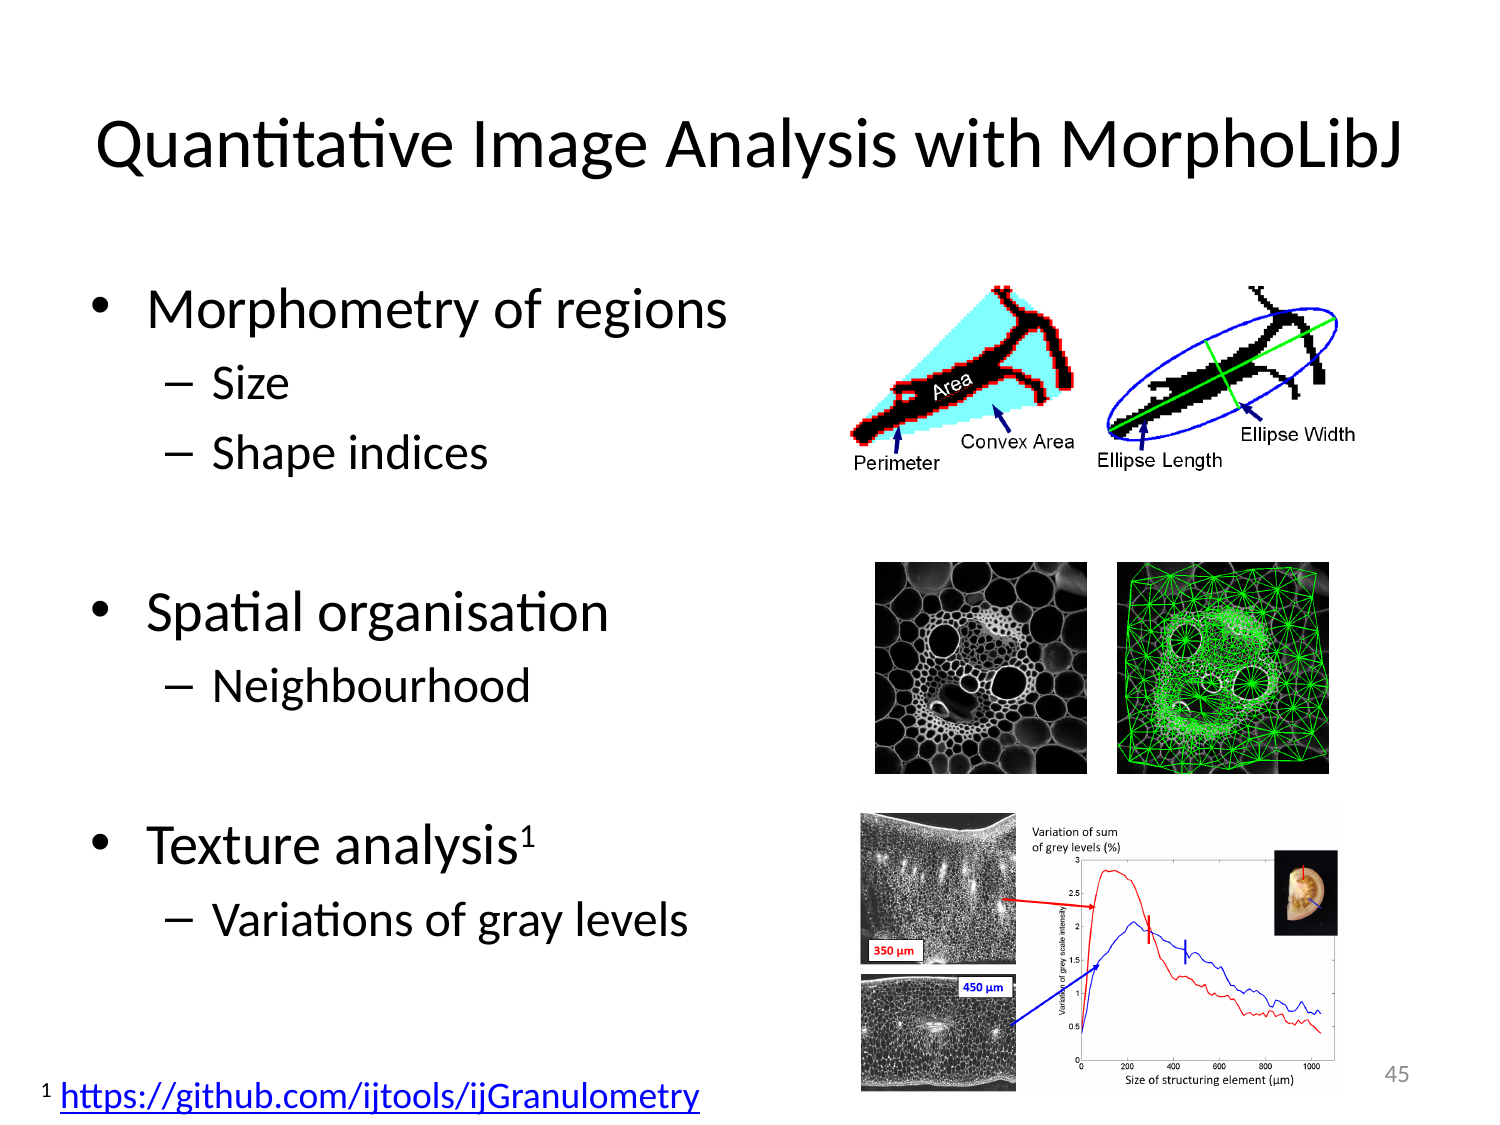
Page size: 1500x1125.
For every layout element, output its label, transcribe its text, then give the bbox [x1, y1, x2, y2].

slide_number 45 [1345, 1042, 1425, 1103]
picture [875, 562, 1087, 774]
text_box 1 https://github.com/ijtools/ijGranulometry [25, 1063, 716, 1124]
picture [855, 806, 1345, 1097]
list Morphometry of regions Size Shape indices Spatial organisation Neighbourhood Texture analysis1 Variations of gray levels [75, 262, 821, 1005]
picture [1117, 562, 1329, 774]
picture [832, 281, 1377, 475]
title Quantitative Image Analysis with MorphoLibJ [75, 45, 1425, 233]
